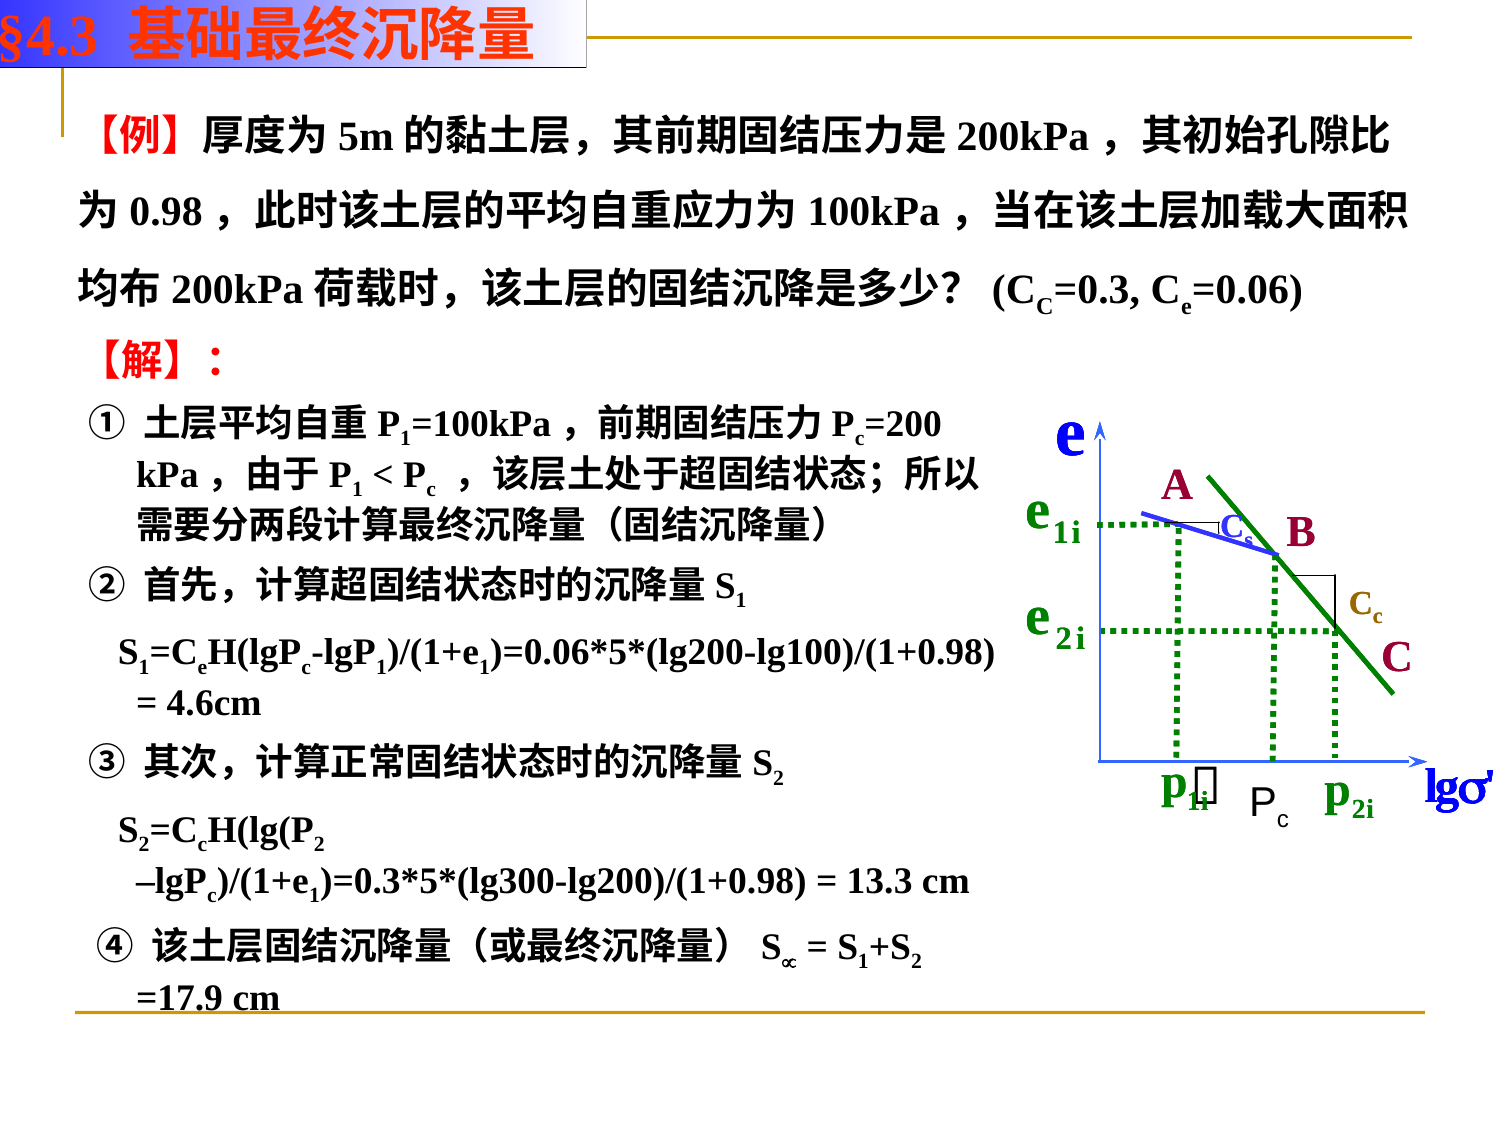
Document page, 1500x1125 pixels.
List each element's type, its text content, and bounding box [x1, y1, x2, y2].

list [1017, 408, 1500, 832]
text_box §4.3 基础最终沉降量 [0, 0, 587, 68]
list 【解】： ① 土层平均自重P1=100kPa，前期固结压力Pc=200 kPa，由于P1 < Pc ，该层土处于超固结状态；所以需要分两段计算最终沉降量（固结沉降量） ② 首先，计算超固结状态时的沉降量S1 S1=CeH(lgPc-lgP1)/(1+e1)=0.06*5*(lg200-lg100)/(1+0.98) = 4.6cm ③ 其次，计算正常固结状态时的沉降量S2 S2=CcH(lg(P2 –lgPc)/(1+e1)=0.3*5*(lg300-lg200)/(1+0.98) = 13.3 cm ④ 该土层固结沉降量（或最终沉降量）S = S1+S2 =17.9 cm [64, 326, 1018, 1012]
title 【例】厚度为5m的黏土层，其前期固结压力是200kPa，其初始孔隙比为0.98，此时该土层的平均自重应力为100kPa，当在该土层加载大面积均布200kPa荷载时，该土层的固结沉降是多少？(CC=0.3, Ce=0.06) [62, 76, 1435, 358]
